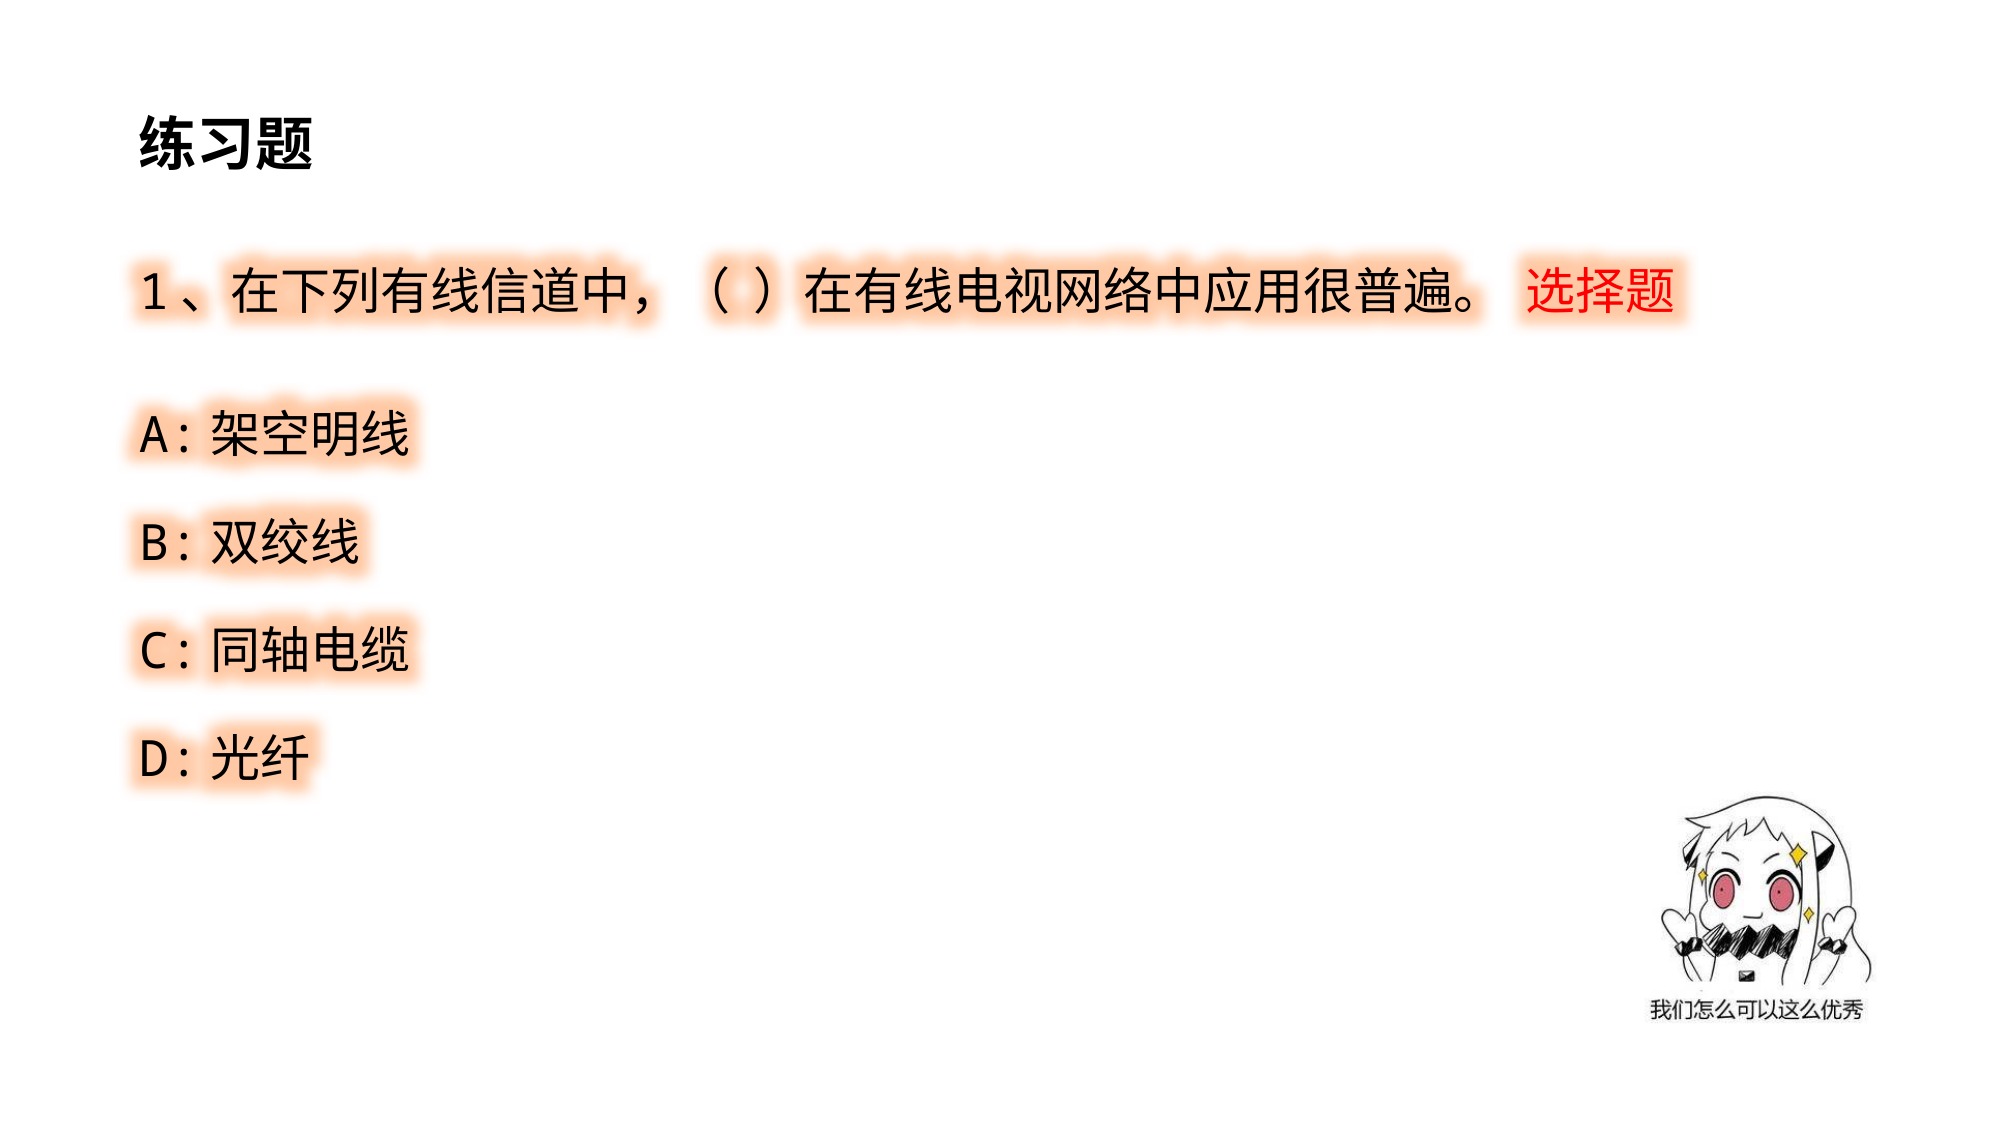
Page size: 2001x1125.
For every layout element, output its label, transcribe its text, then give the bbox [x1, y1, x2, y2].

table_cell -1 [113, 212, 1847, 1055]
text_box 二、双极不归零码：二进制数字符号0和1分别用负电平和正电平表示。 [117, 216, 1843, 1051]
text_box 练习题 [120, 97, 1568, 187]
picture [1628, 783, 1892, 1047]
text_box 1、在下列有线信道中，（ ）在有线电视网络中应用很普遍。 选择题 A:架空明线 B:双绞线 C:同轴电缆 D:光纤 [120, 219, 1839, 1047]
